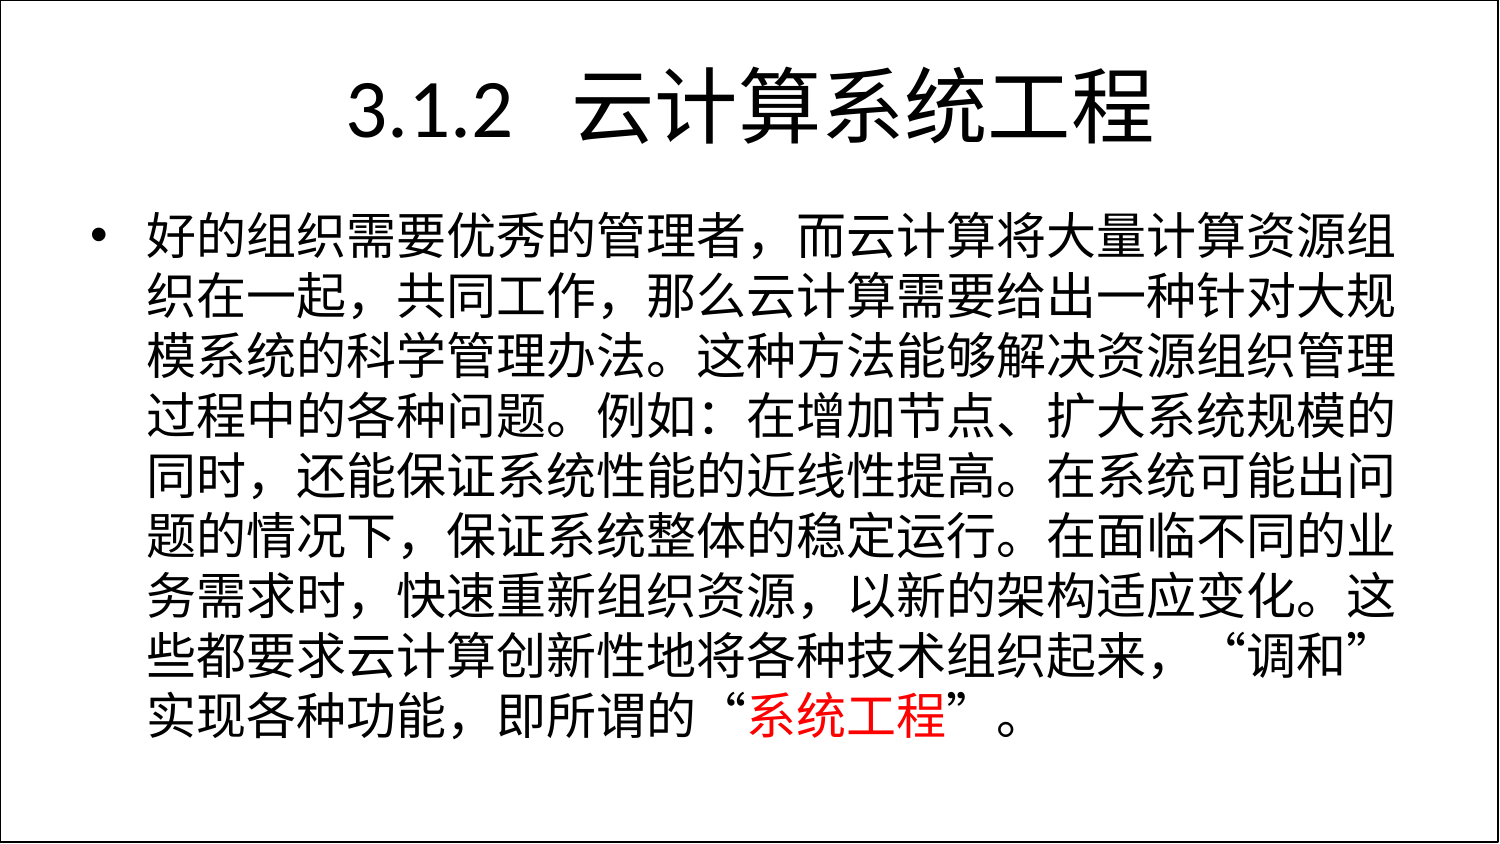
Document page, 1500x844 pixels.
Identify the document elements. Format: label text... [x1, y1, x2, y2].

list 好的组织需要优秀的管理者，而云计算将大量计算资源组织在一起，共同工作，那么云计算需要给出一种针对大规模系统的科学管理办法。这种方法能够解决资源组织管理过程中的各种问题。例如：在增加节点、扩大系统规模的同时，还能保证系统性能的近线性提高。在系统可能出问题的情况下，保证系统整体的稳定运行。在面临不同的业务需求时，快速重新组织资源，以新的架构适应变化。这些都要求云计算创新性地将各种技术组织起来，“调和”实现各种功能，即所谓的“系统工程”。 [75, 196, 1425, 777]
title 3.1.2 云计算系统工程 [75, 33, 1425, 175]
